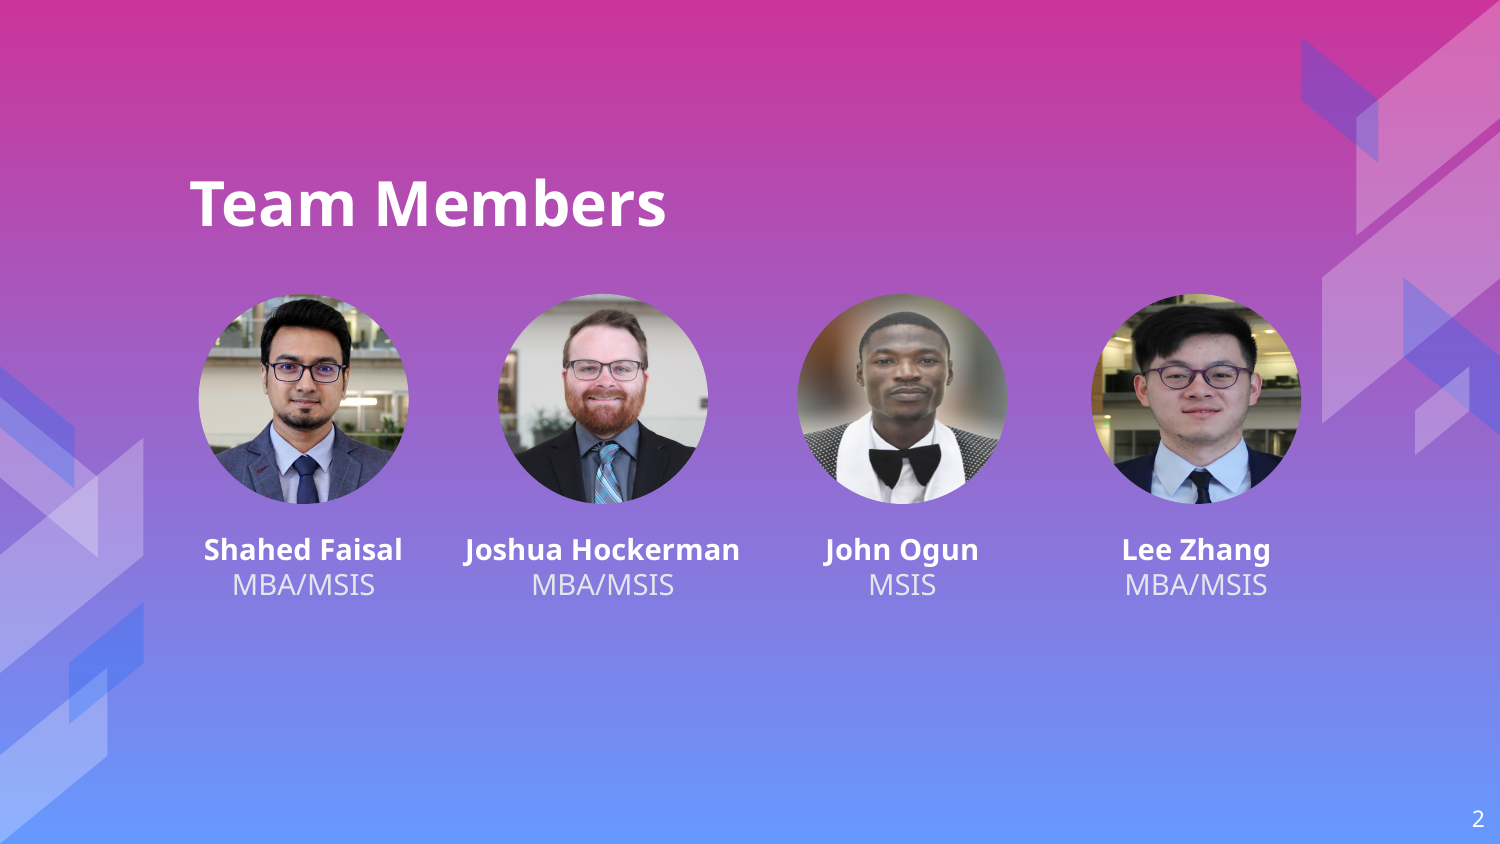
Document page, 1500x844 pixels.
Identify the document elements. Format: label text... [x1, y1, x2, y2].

picture [1090, 293, 1302, 505]
slide_number 2 [1403, 789, 1500, 844]
text_box Joshua Hockerman MBA/MSIS [451, 531, 755, 611]
picture [797, 293, 1008, 505]
picture [198, 293, 409, 505]
text_box Lee Zhang MBA/MSIS [1085, 531, 1307, 640]
picture [497, 293, 709, 505]
text_box John Ogun MSIS [791, 531, 1013, 599]
text_box Shahed Faisal MBA/MSIS [193, 531, 415, 606]
title Team Members [175, 149, 1155, 255]
